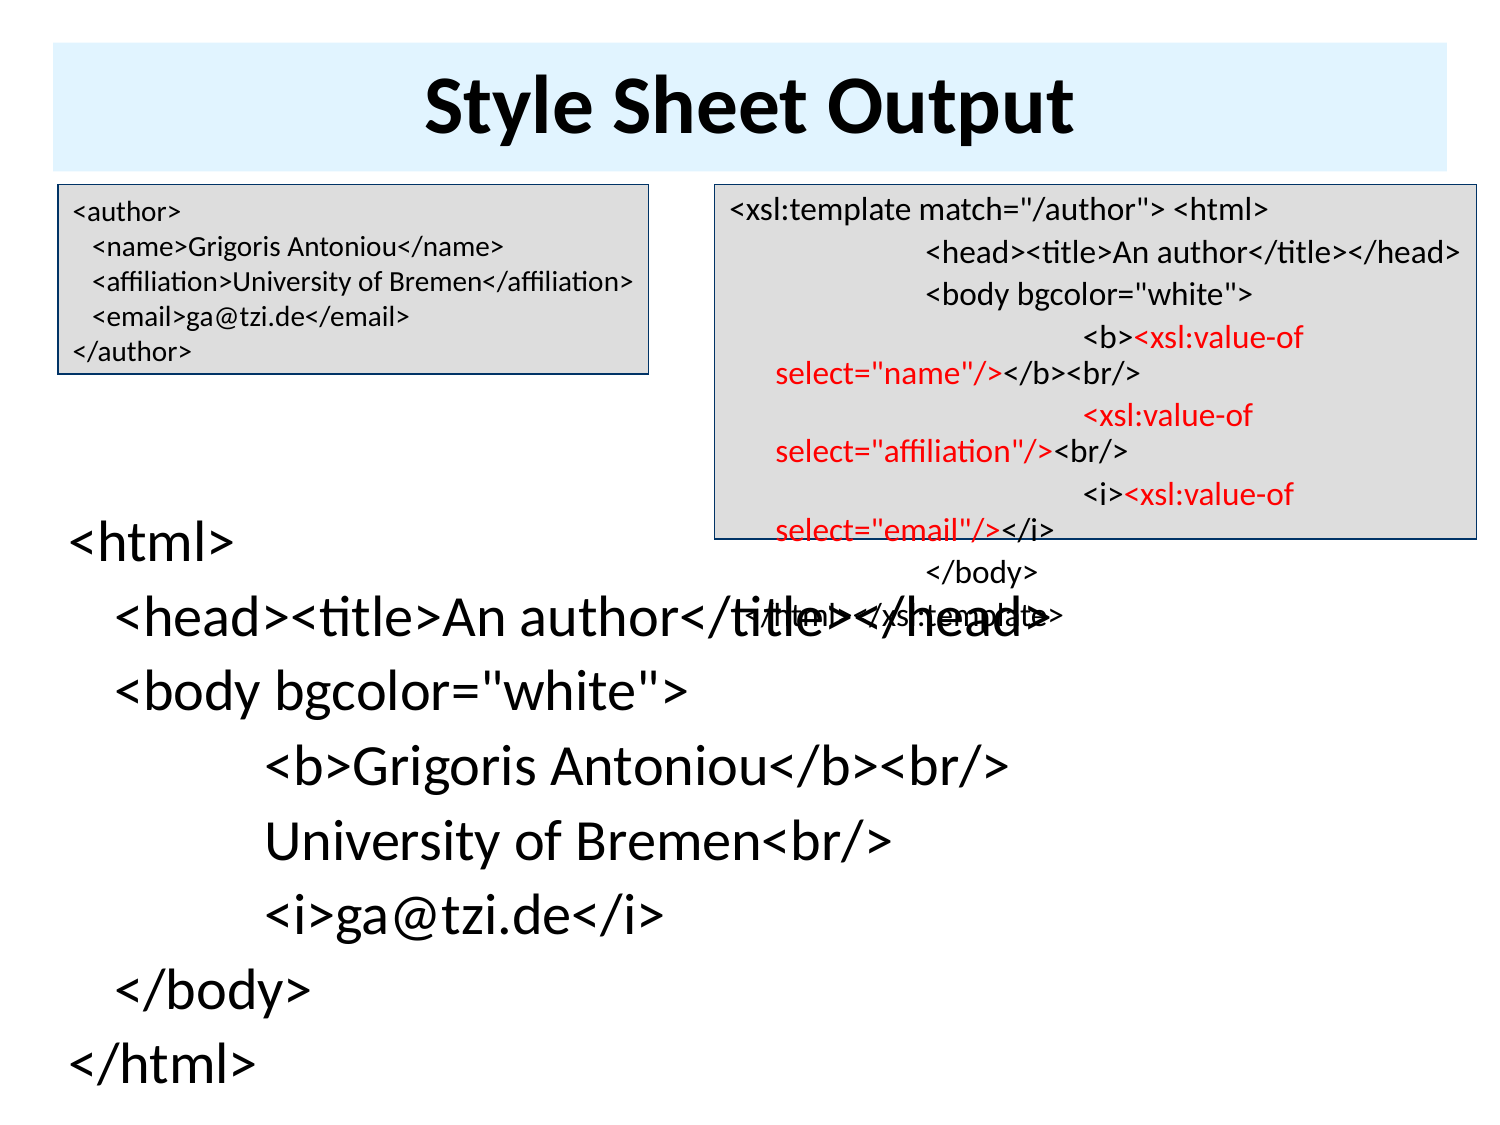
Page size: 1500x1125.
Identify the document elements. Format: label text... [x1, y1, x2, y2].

text_box <author> <name>Grigoris Antoniou</name> <affiliation>University of Bremen</affiliation> <email>ga@tzi.de</email> </author> [57, 184, 649, 375]
list <html> <head><title>An author</title></head> <body bgcolor="white"> <b>Grigoris Antoniou</b><br/> University of Bremen<br/> <i>ga@tzi.de</i> </body> </html> [53, 503, 1424, 1106]
title Style Sheet Output [53, 42, 1447, 172]
text_box <xsl:template match="/author"> <html> <head><title>An author</title></head> <body bgcolor="white"> <b><xsl:value-of select="name"/></b><br/> <xsl:value-of select="affiliation"/><br/> <i><xsl:value-of select="email"/></i> </body> </html></xsl:template> [714, 184, 1477, 539]
